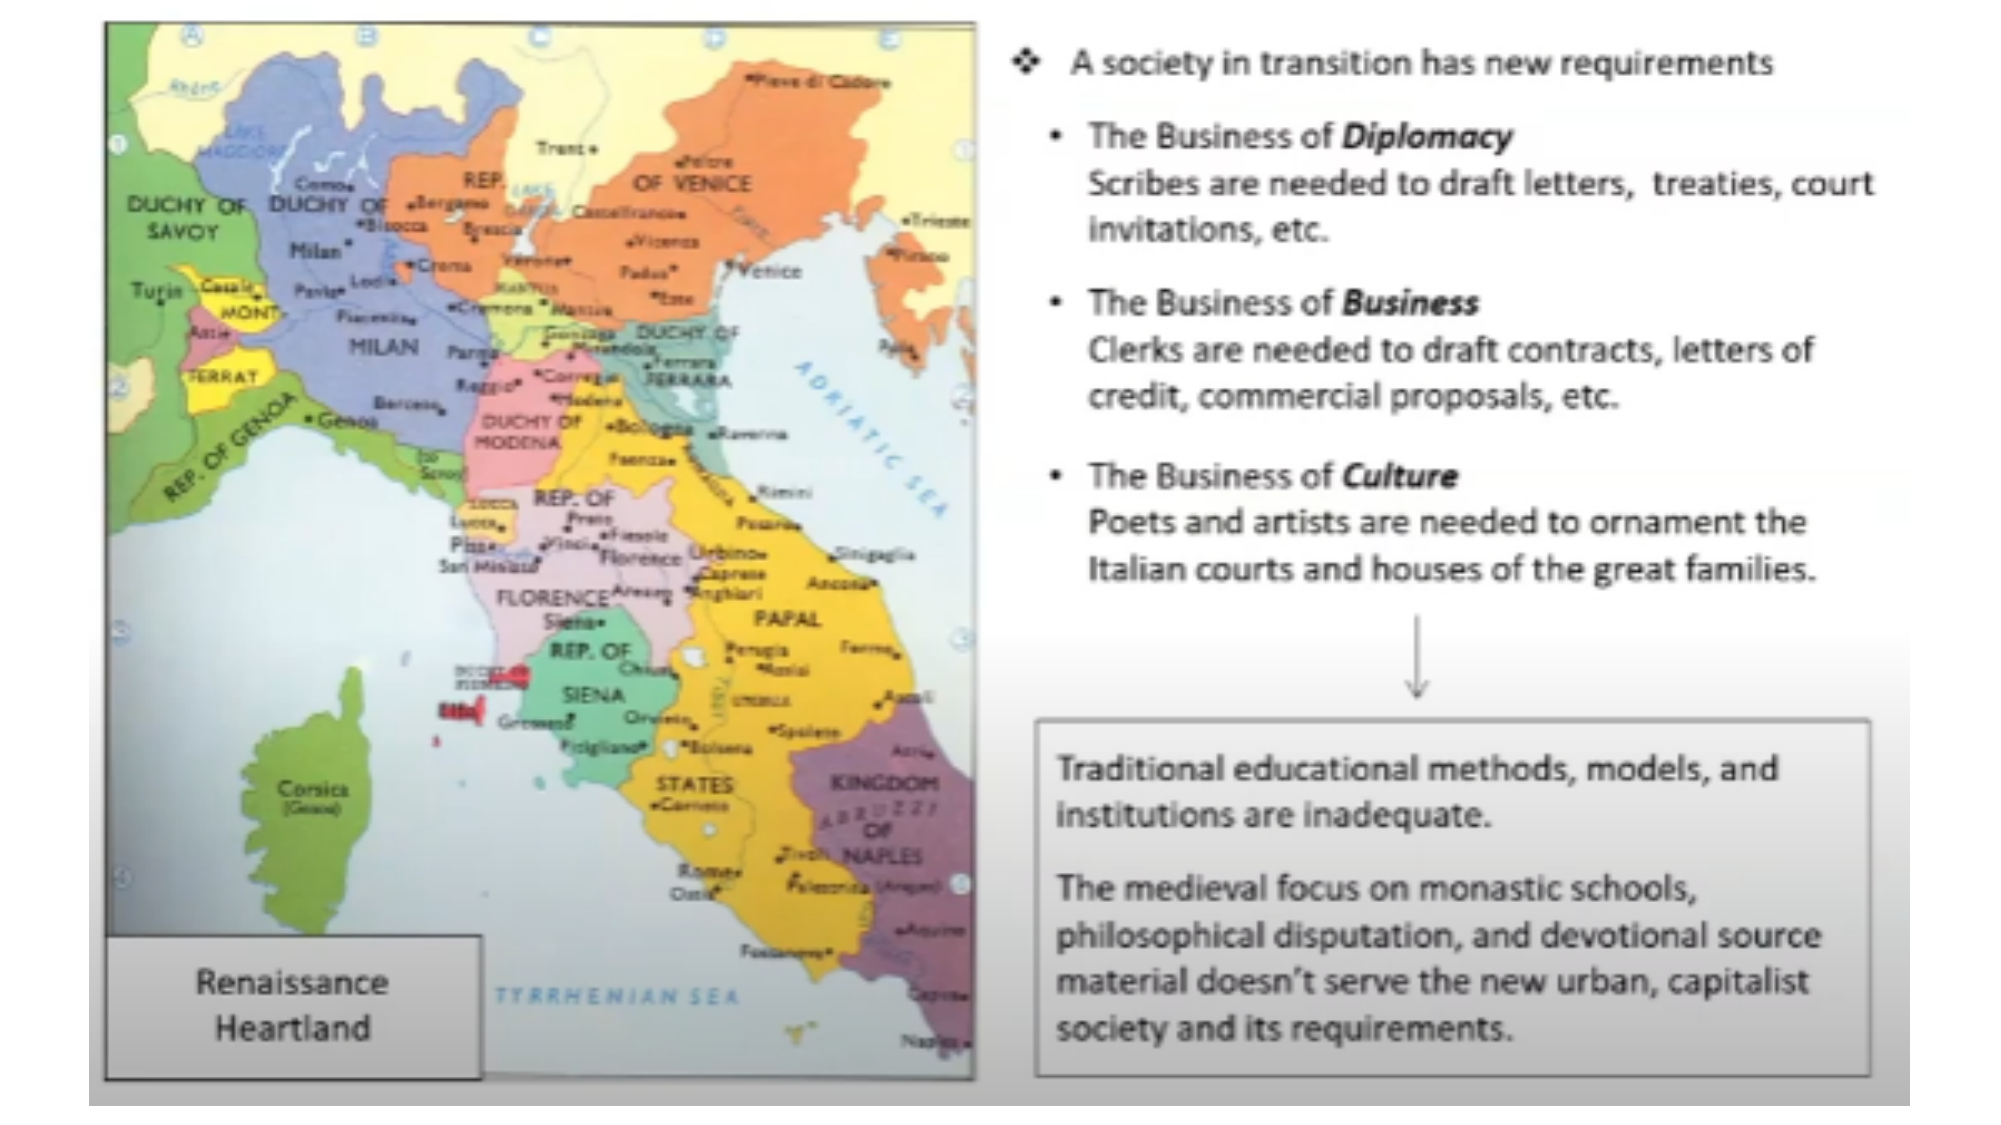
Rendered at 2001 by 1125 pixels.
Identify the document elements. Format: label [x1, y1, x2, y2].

picture [89, 0, 1910, 1106]
